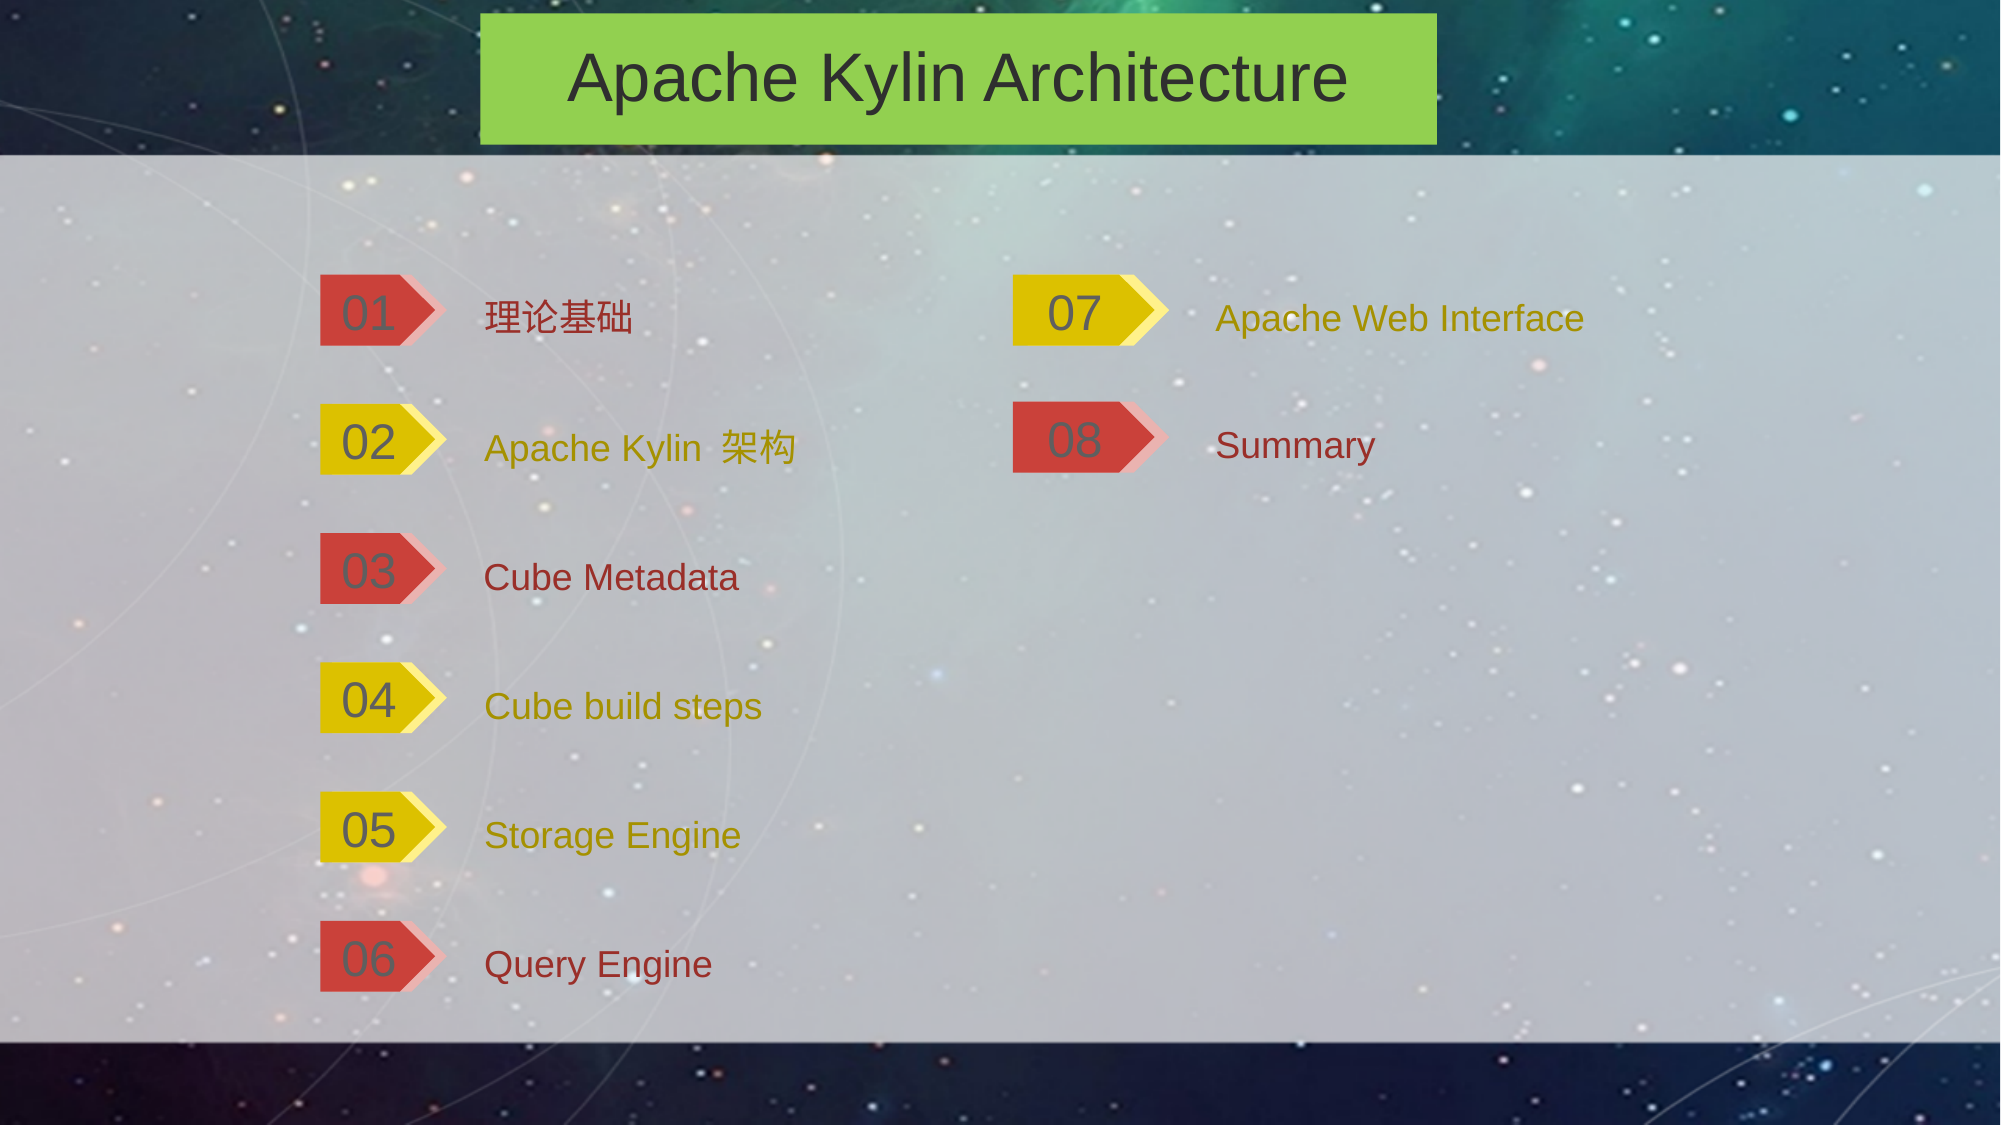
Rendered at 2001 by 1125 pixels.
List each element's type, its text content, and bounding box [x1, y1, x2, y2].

picture [0, 0, 2001, 1125]
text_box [320, 643, 999, 752]
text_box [320, 385, 999, 494]
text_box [320, 901, 999, 1011]
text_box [1012, 255, 1851, 365]
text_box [320, 514, 977, 623]
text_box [320, 255, 999, 365]
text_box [320, 772, 999, 882]
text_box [1012, 382, 1851, 492]
text_box Apache Kylin Architecture [480, 13, 1437, 145]
